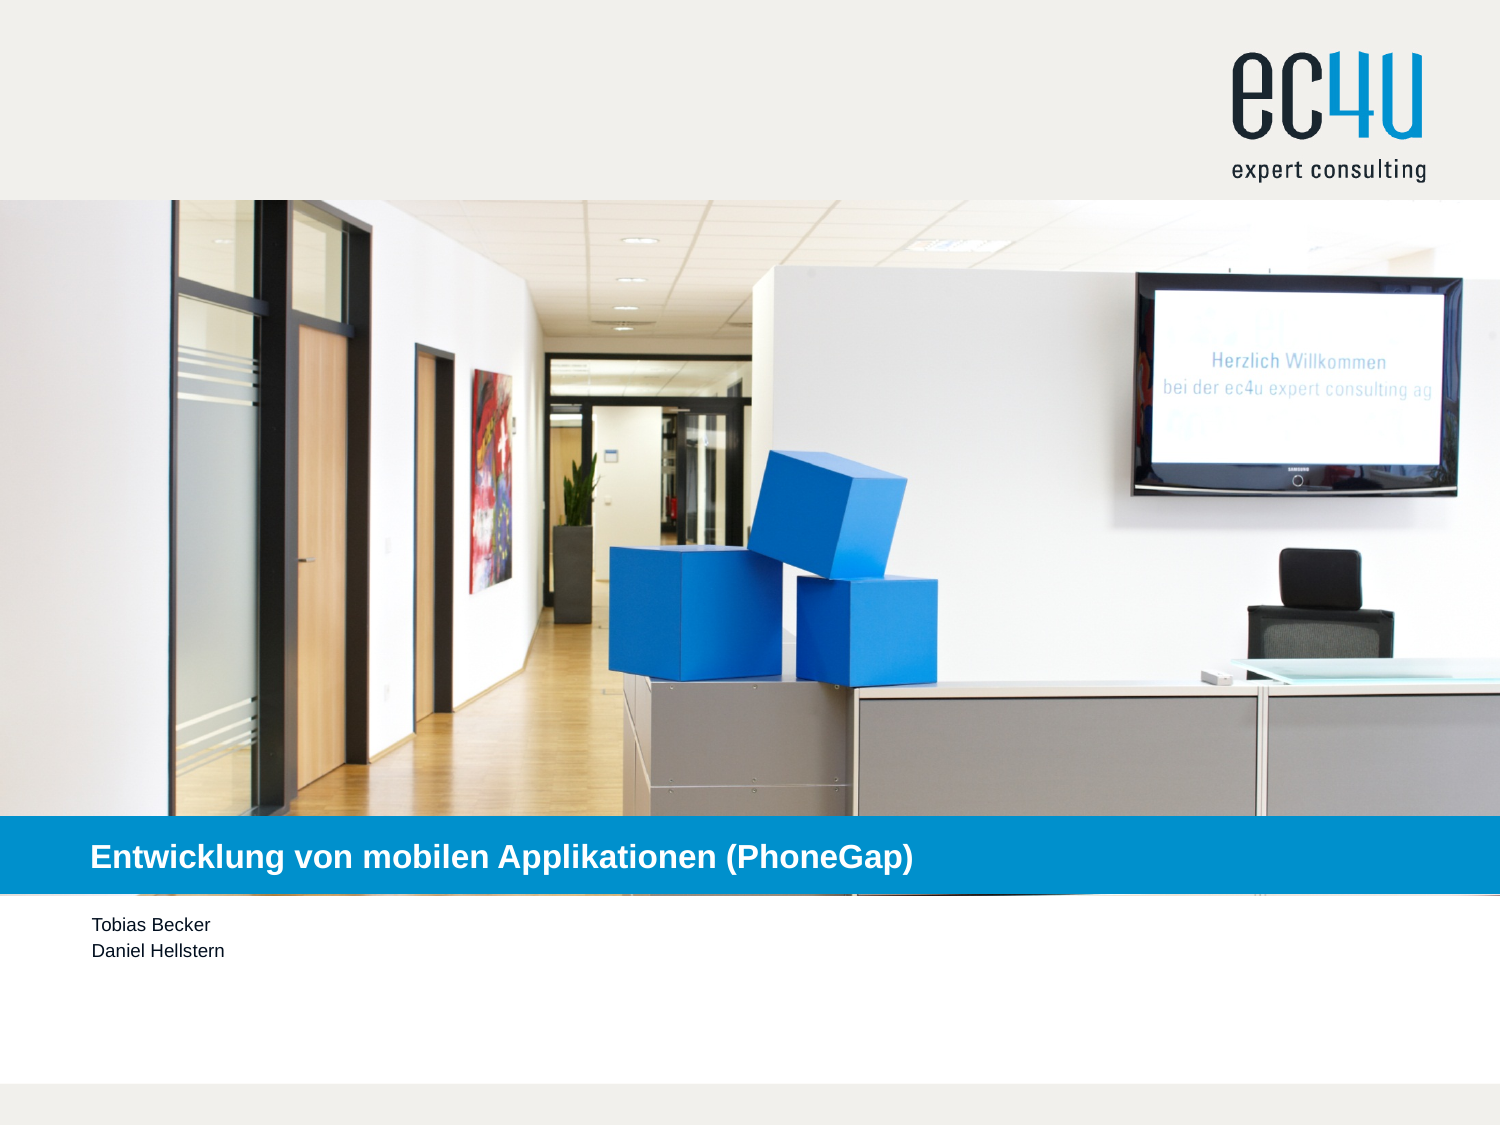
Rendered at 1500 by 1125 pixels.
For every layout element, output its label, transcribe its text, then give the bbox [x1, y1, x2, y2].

title Entwicklung von mobilen Applikationen (PhoneGap) [75, 816, 1412, 894]
picture [0, 895, 1500, 1125]
picture [0, 0, 1500, 815]
subtitle Tobias Becker Daniel Hellstern [76, 905, 1412, 1059]
